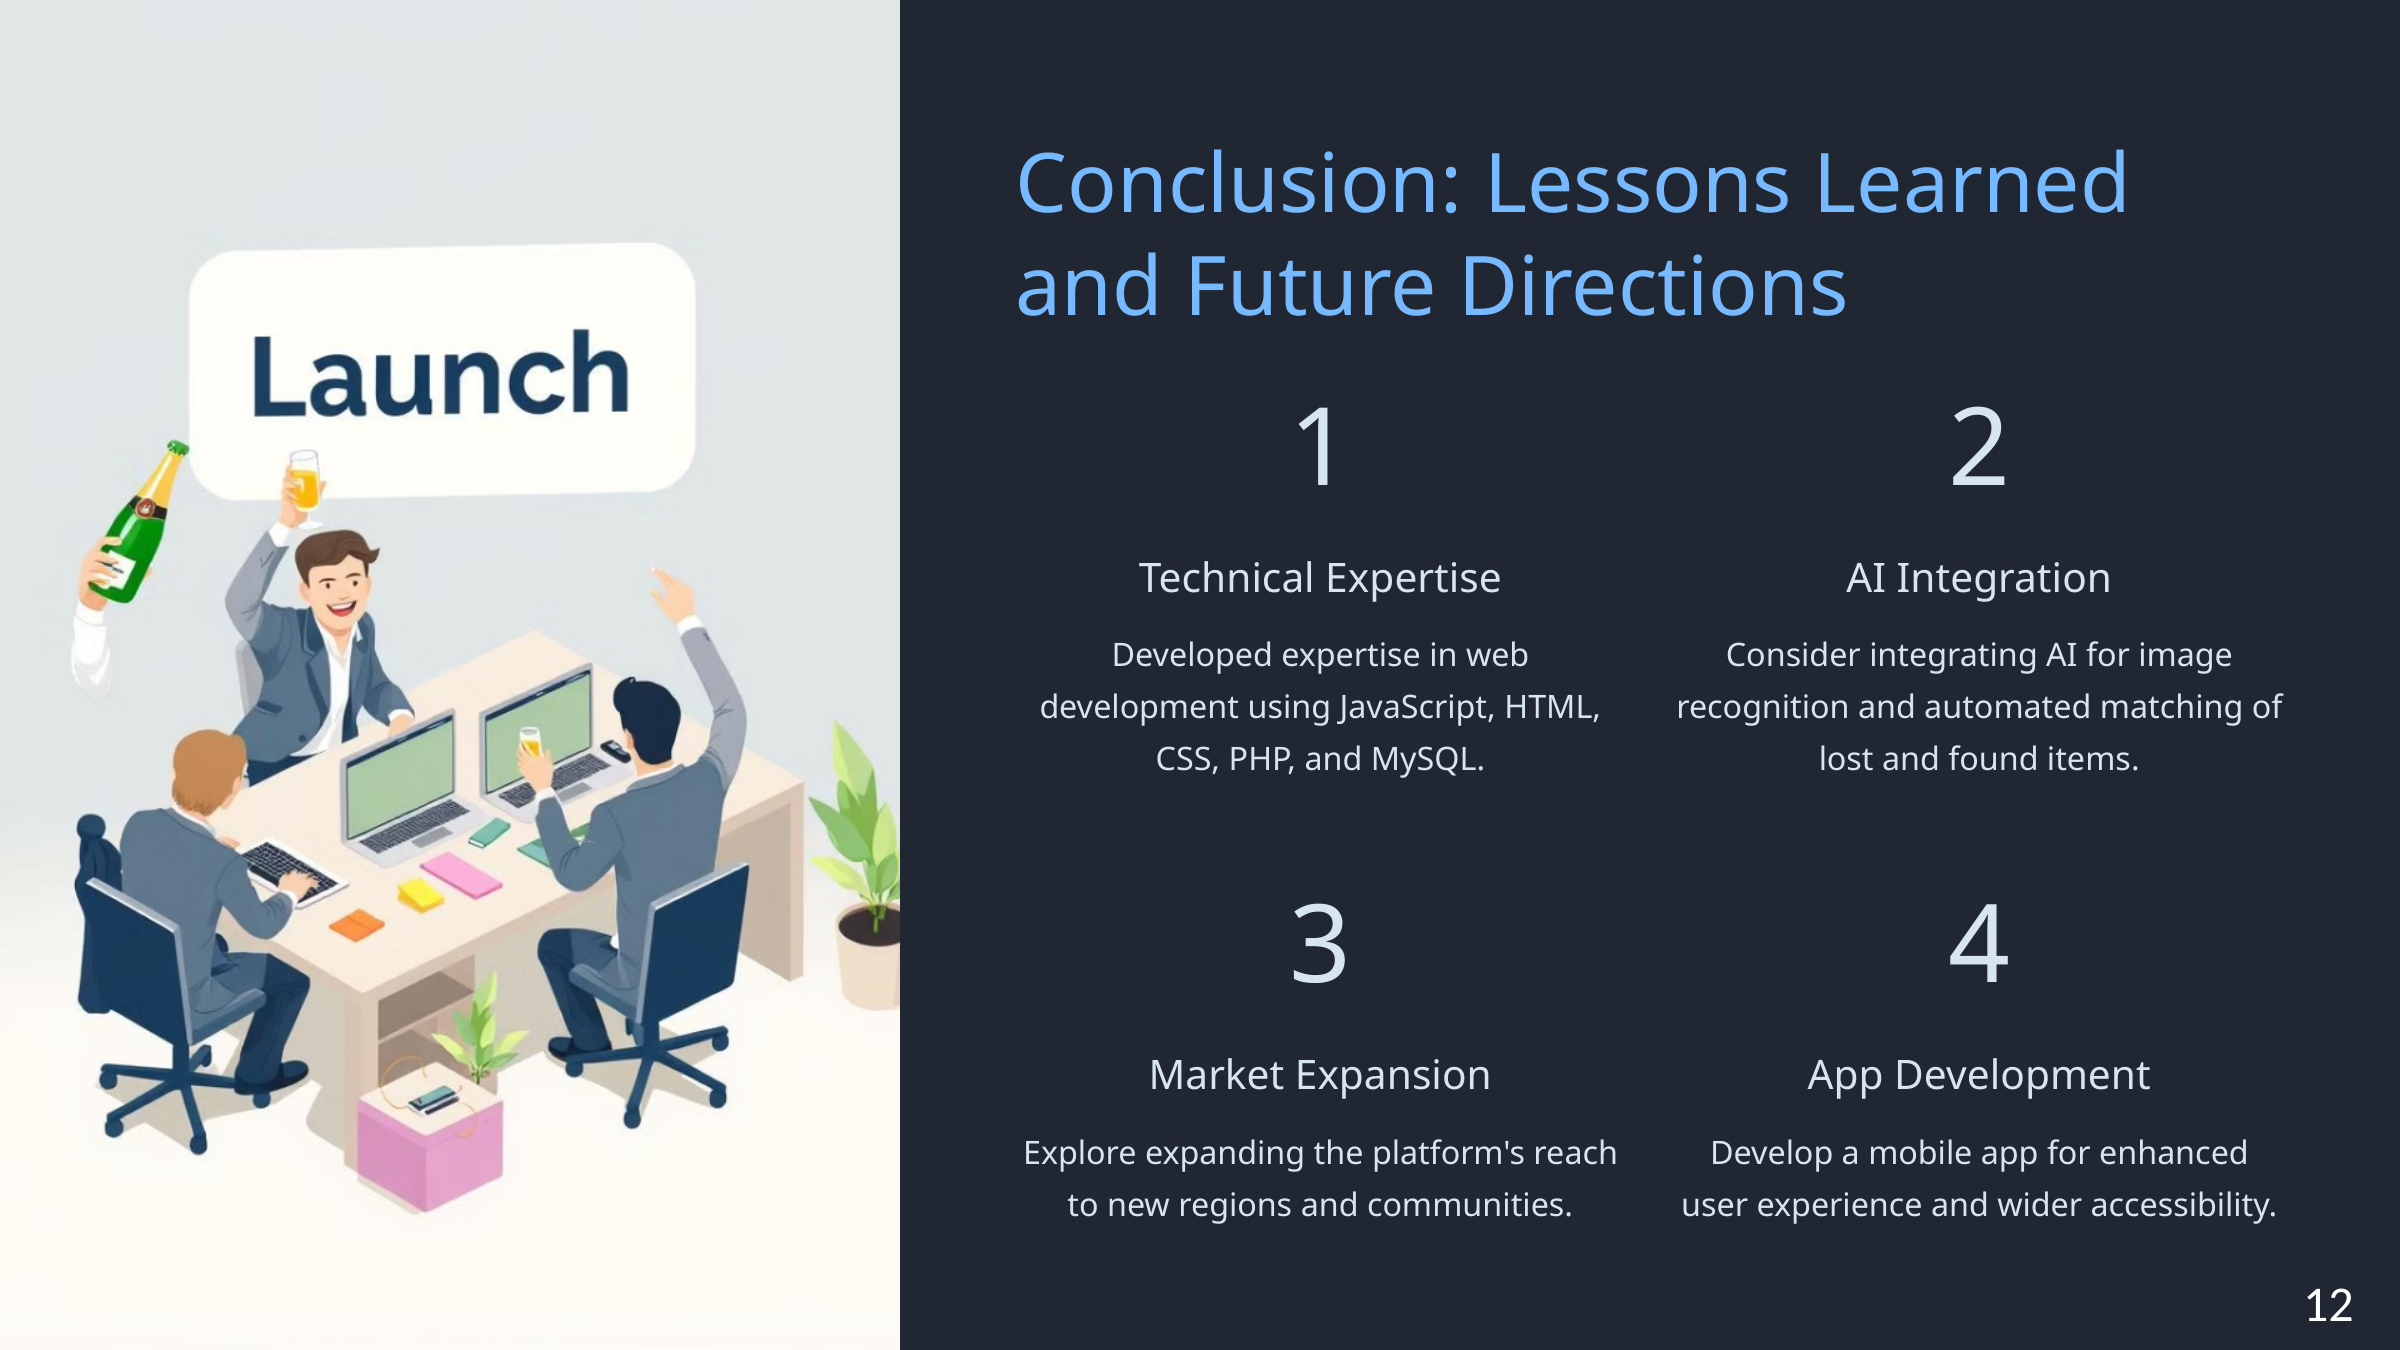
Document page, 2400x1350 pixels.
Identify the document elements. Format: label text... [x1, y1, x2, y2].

text_box 3 [1015, 896, 1626, 1006]
text_box 1 [1015, 398, 1626, 508]
text_box App Development [1772, 1046, 2187, 1099]
picture [0, 0, 900, 1350]
text_box Explore expanding the platform's reach to new regions and communities. [1015, 1118, 1626, 1225]
text_box Developed expertise in web development using JavaScript, HTML, CSS, PHP, and MySQL. [1015, 621, 1626, 781]
text_box 4 [1674, 896, 2284, 1006]
text_box Develop a mobile app for enhanced user experience and wider accessibility. [1674, 1118, 2284, 1225]
text_box Conclusion: Lessons Learned and Future Directions [1015, 125, 2284, 333]
text_box 2 [1674, 398, 2284, 508]
picture [2092, 1264, 2400, 1350]
text_box Technical Expertise [1113, 549, 1528, 602]
text_box Market Expansion [1113, 1046, 1528, 1099]
text_box AI Integration [1772, 549, 2187, 602]
text_box Consider integrating AI for image recognition and automated matching of lost and found items. [1674, 621, 2284, 781]
